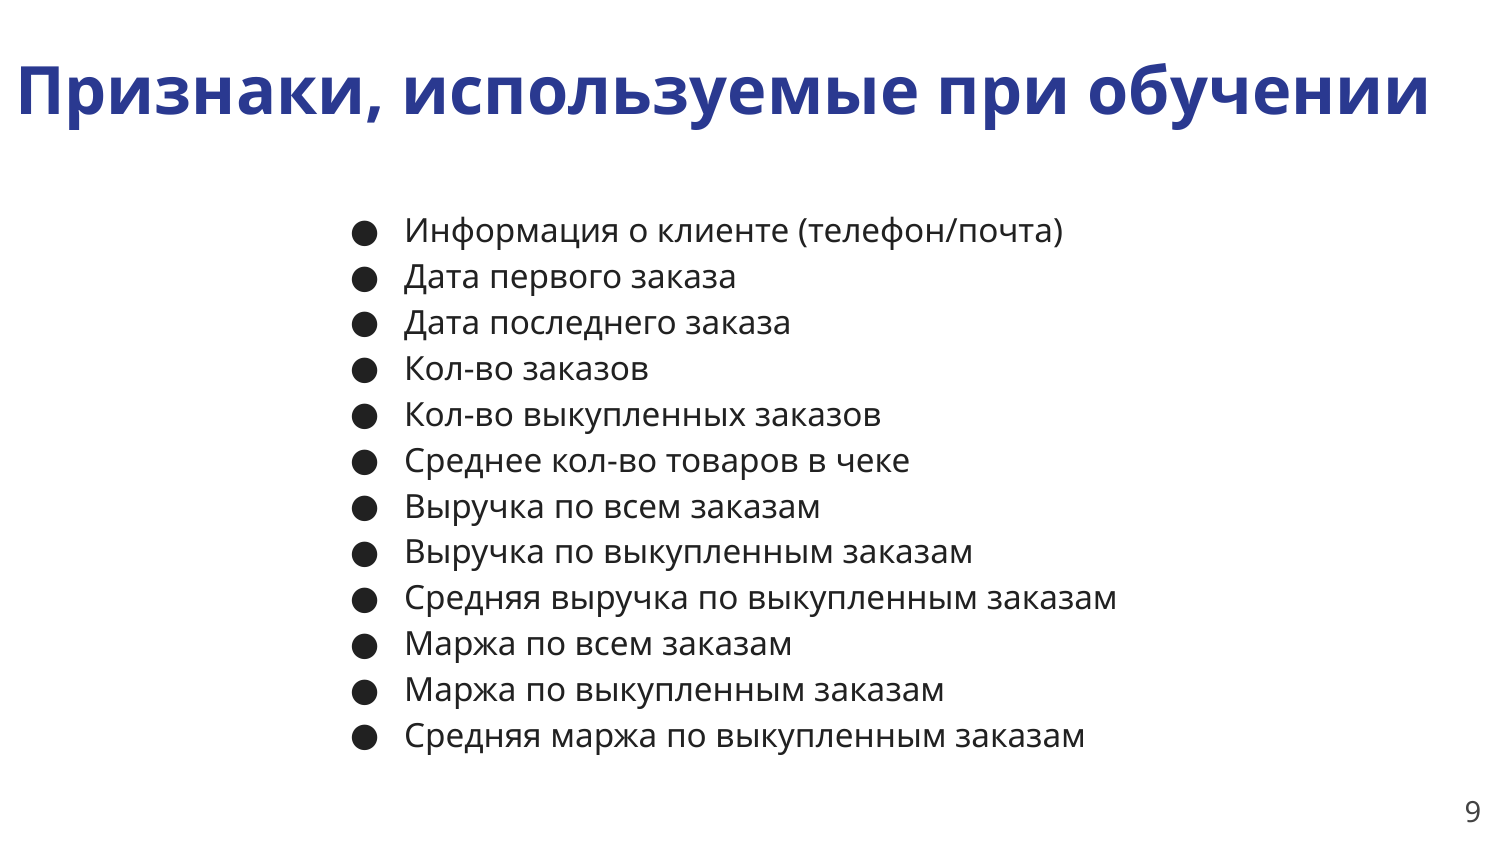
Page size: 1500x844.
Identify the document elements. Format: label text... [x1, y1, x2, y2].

text_box 9 [1449, 778, 1500, 843]
title Признаки, используемые при обучении [0, 32, 1500, 133]
text_box Информация о клиенте (телефон/почта) Дата первого заказа Дата последнего заказа Кол-во заказов Кол-во выкупленных заказов Среднее кол-во товаров в чеке Выручка по всем заказам Выручка по выкупленным заказам Средняя выручка по выкупленным заказам Маржа по всем заказам Маржа по выкупленным заказам Средняя маржа по выкупленным заказам [314, 188, 1186, 821]
